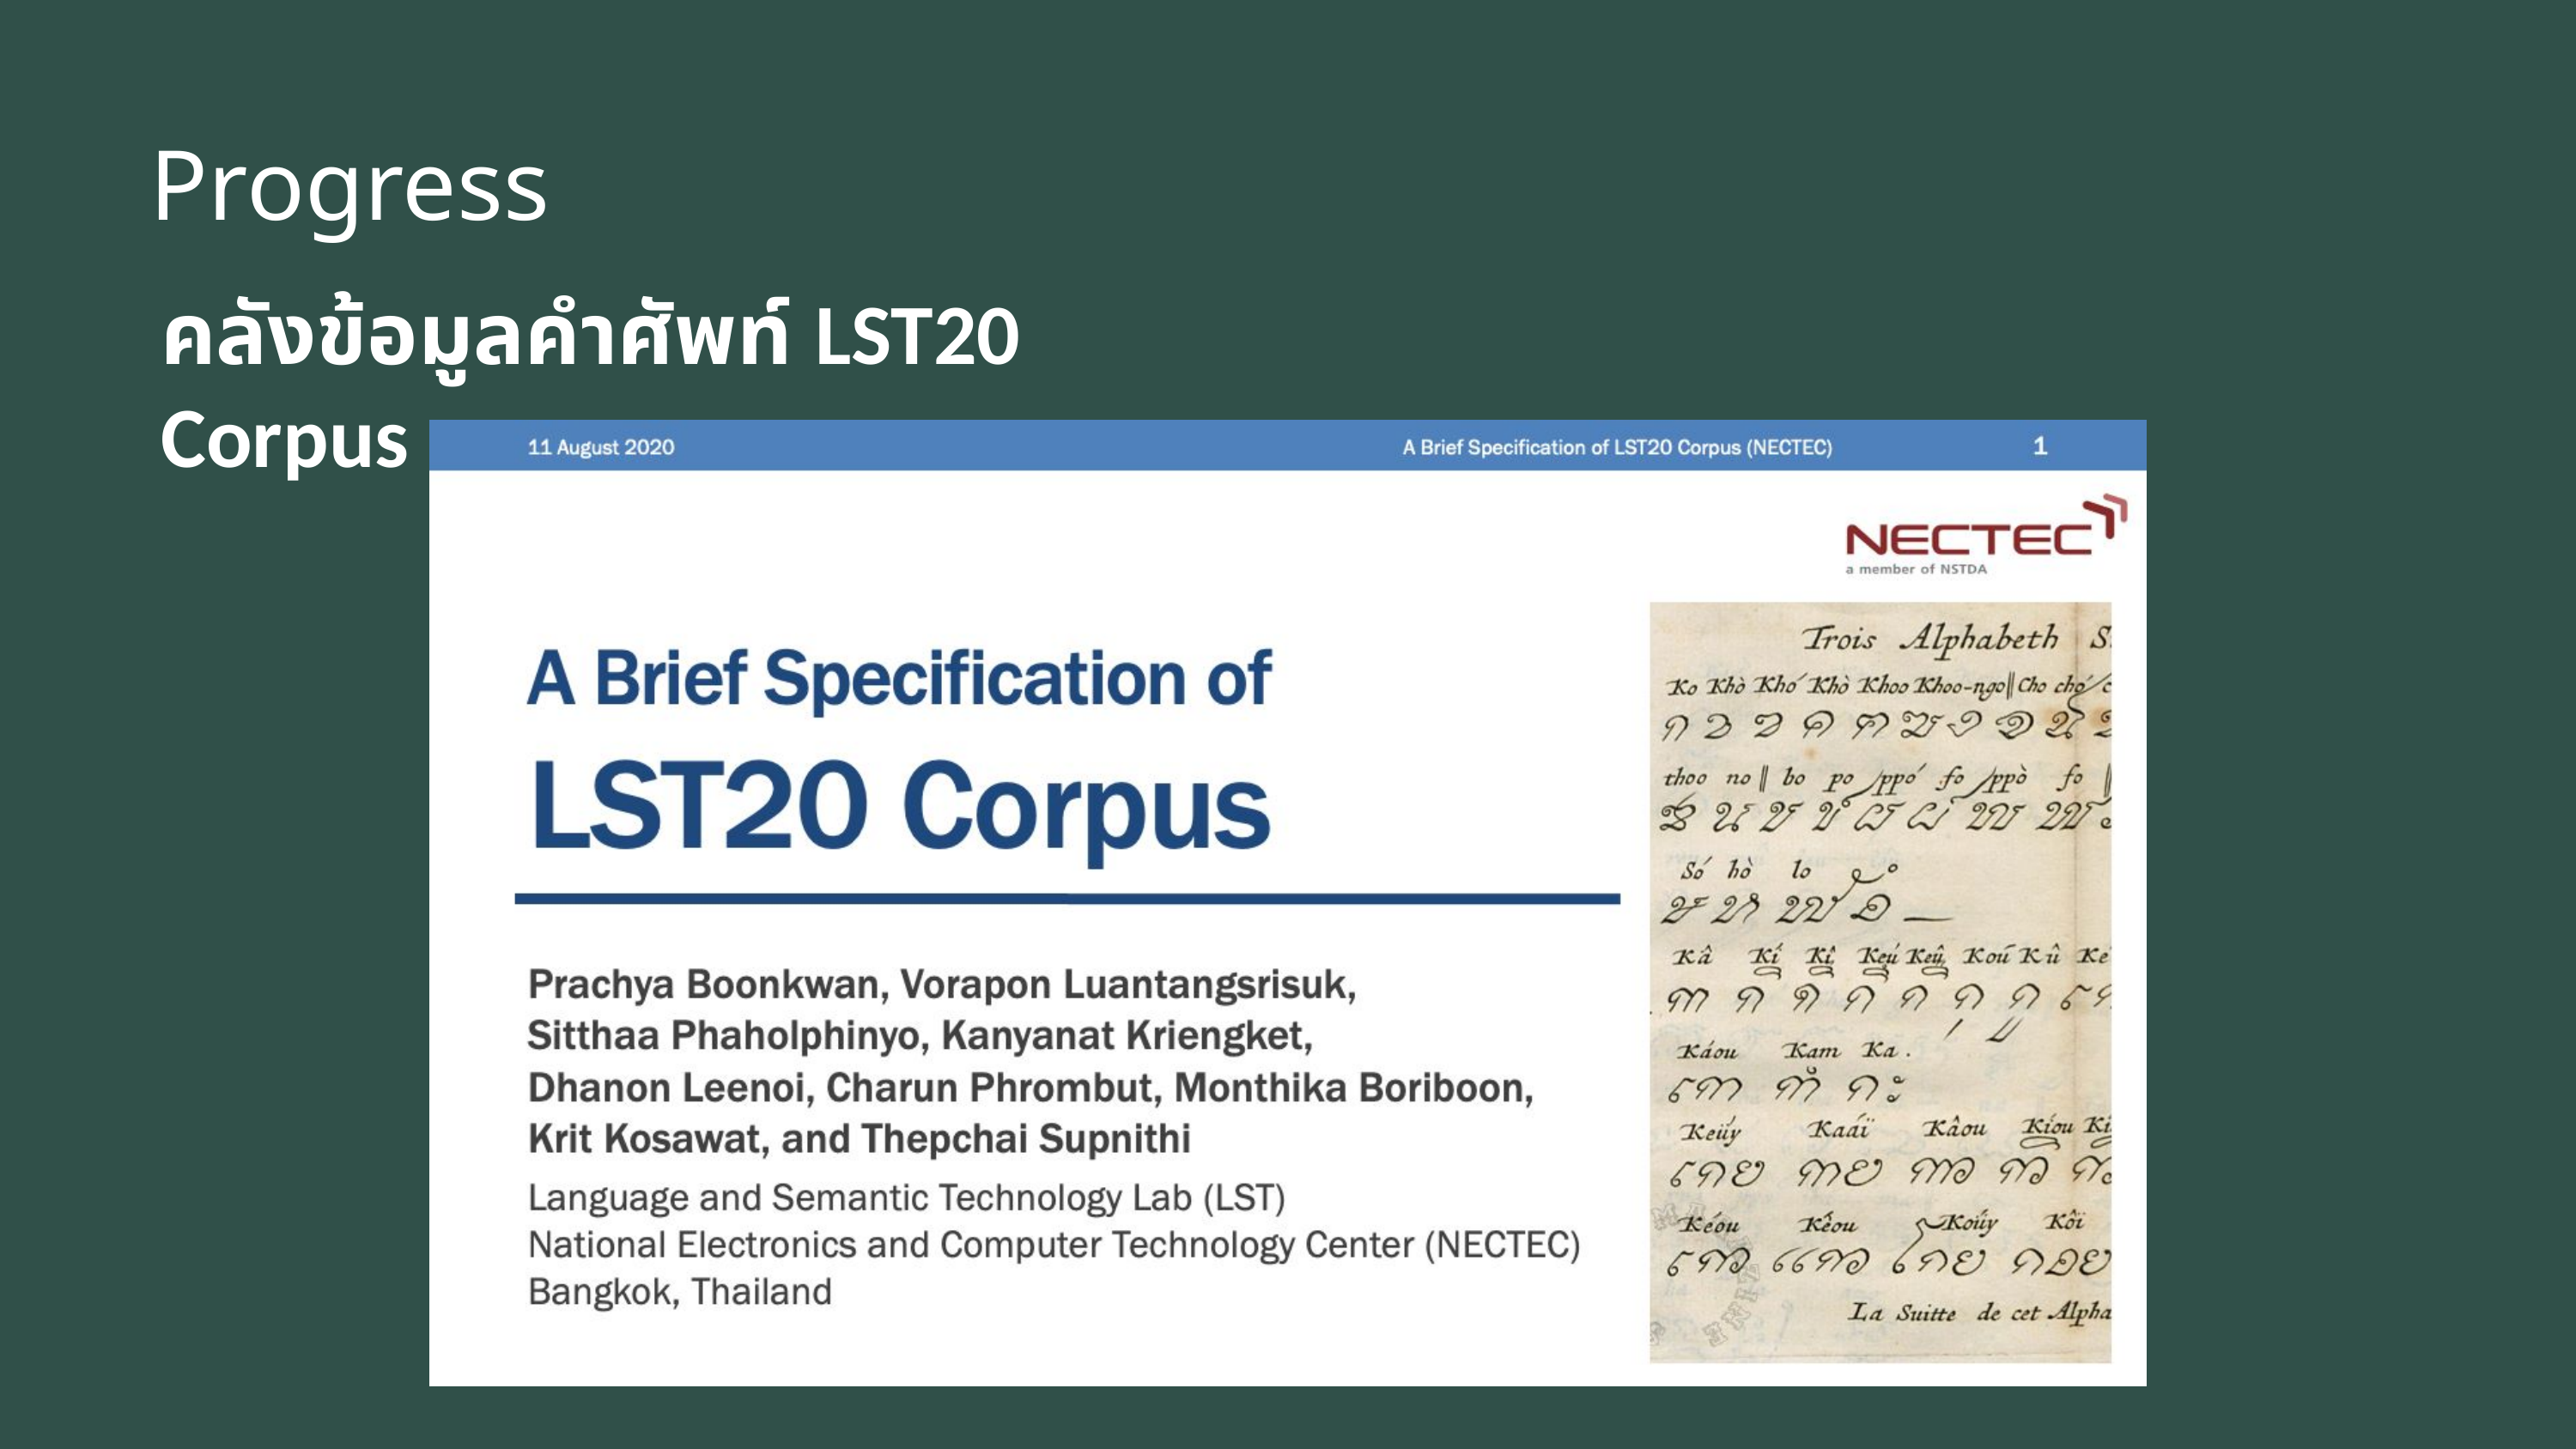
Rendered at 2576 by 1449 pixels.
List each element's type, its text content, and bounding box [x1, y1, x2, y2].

text_box คลังข้อมูลคำศัพท์ LST20 Corpus [148, 271, 1147, 491]
picture [428, 420, 2148, 1387]
text_box Progress [149, 123, 1879, 239]
